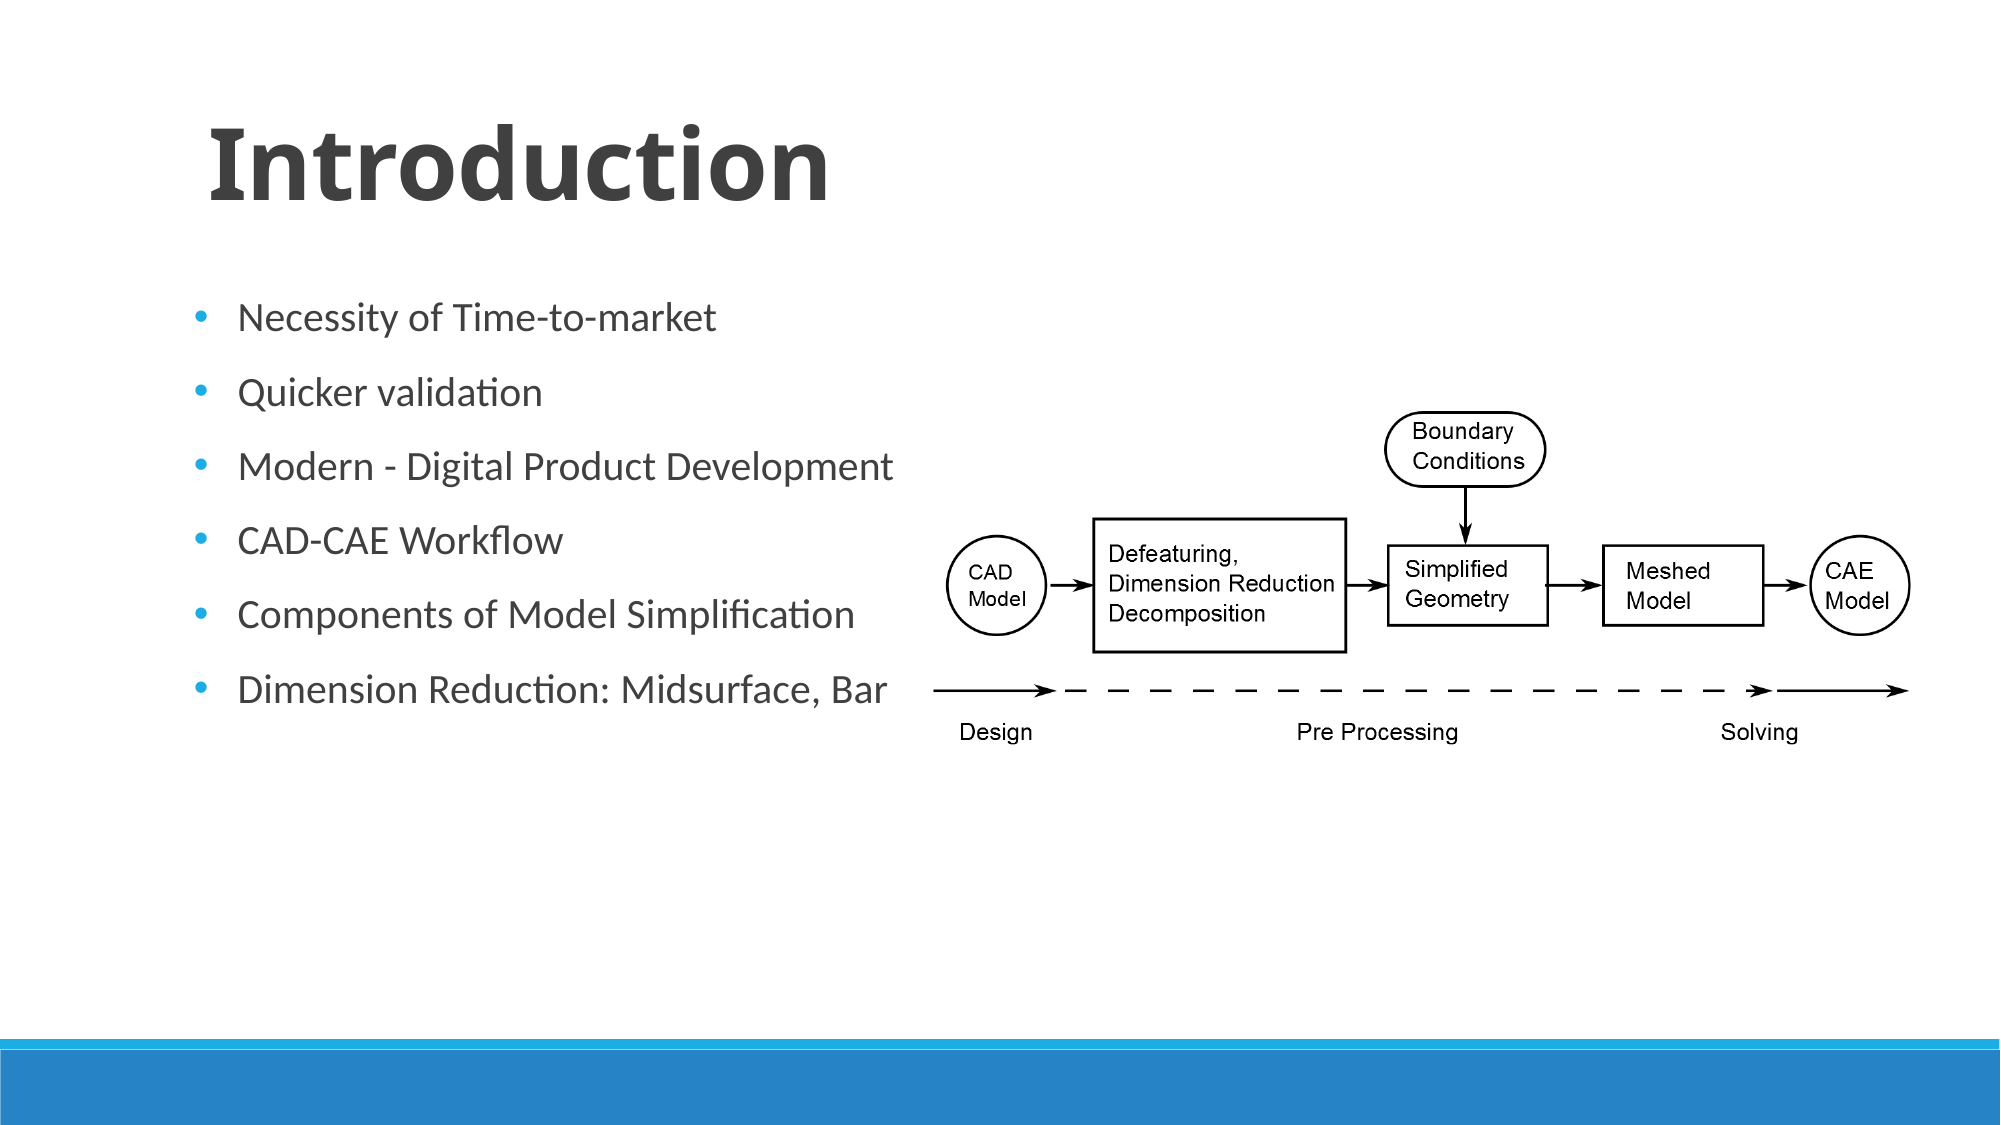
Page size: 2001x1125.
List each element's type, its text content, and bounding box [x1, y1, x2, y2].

list Necessity of Time-to-market Quicker validation Modern - Digital Product Development CAD-CAE Workflow Components of Model Simplification Dimension Reduction: Midsurface, Bar [193, 288, 2000, 971]
title Introduction [193, 47, 2000, 229]
picture [931, 410, 1912, 746]
